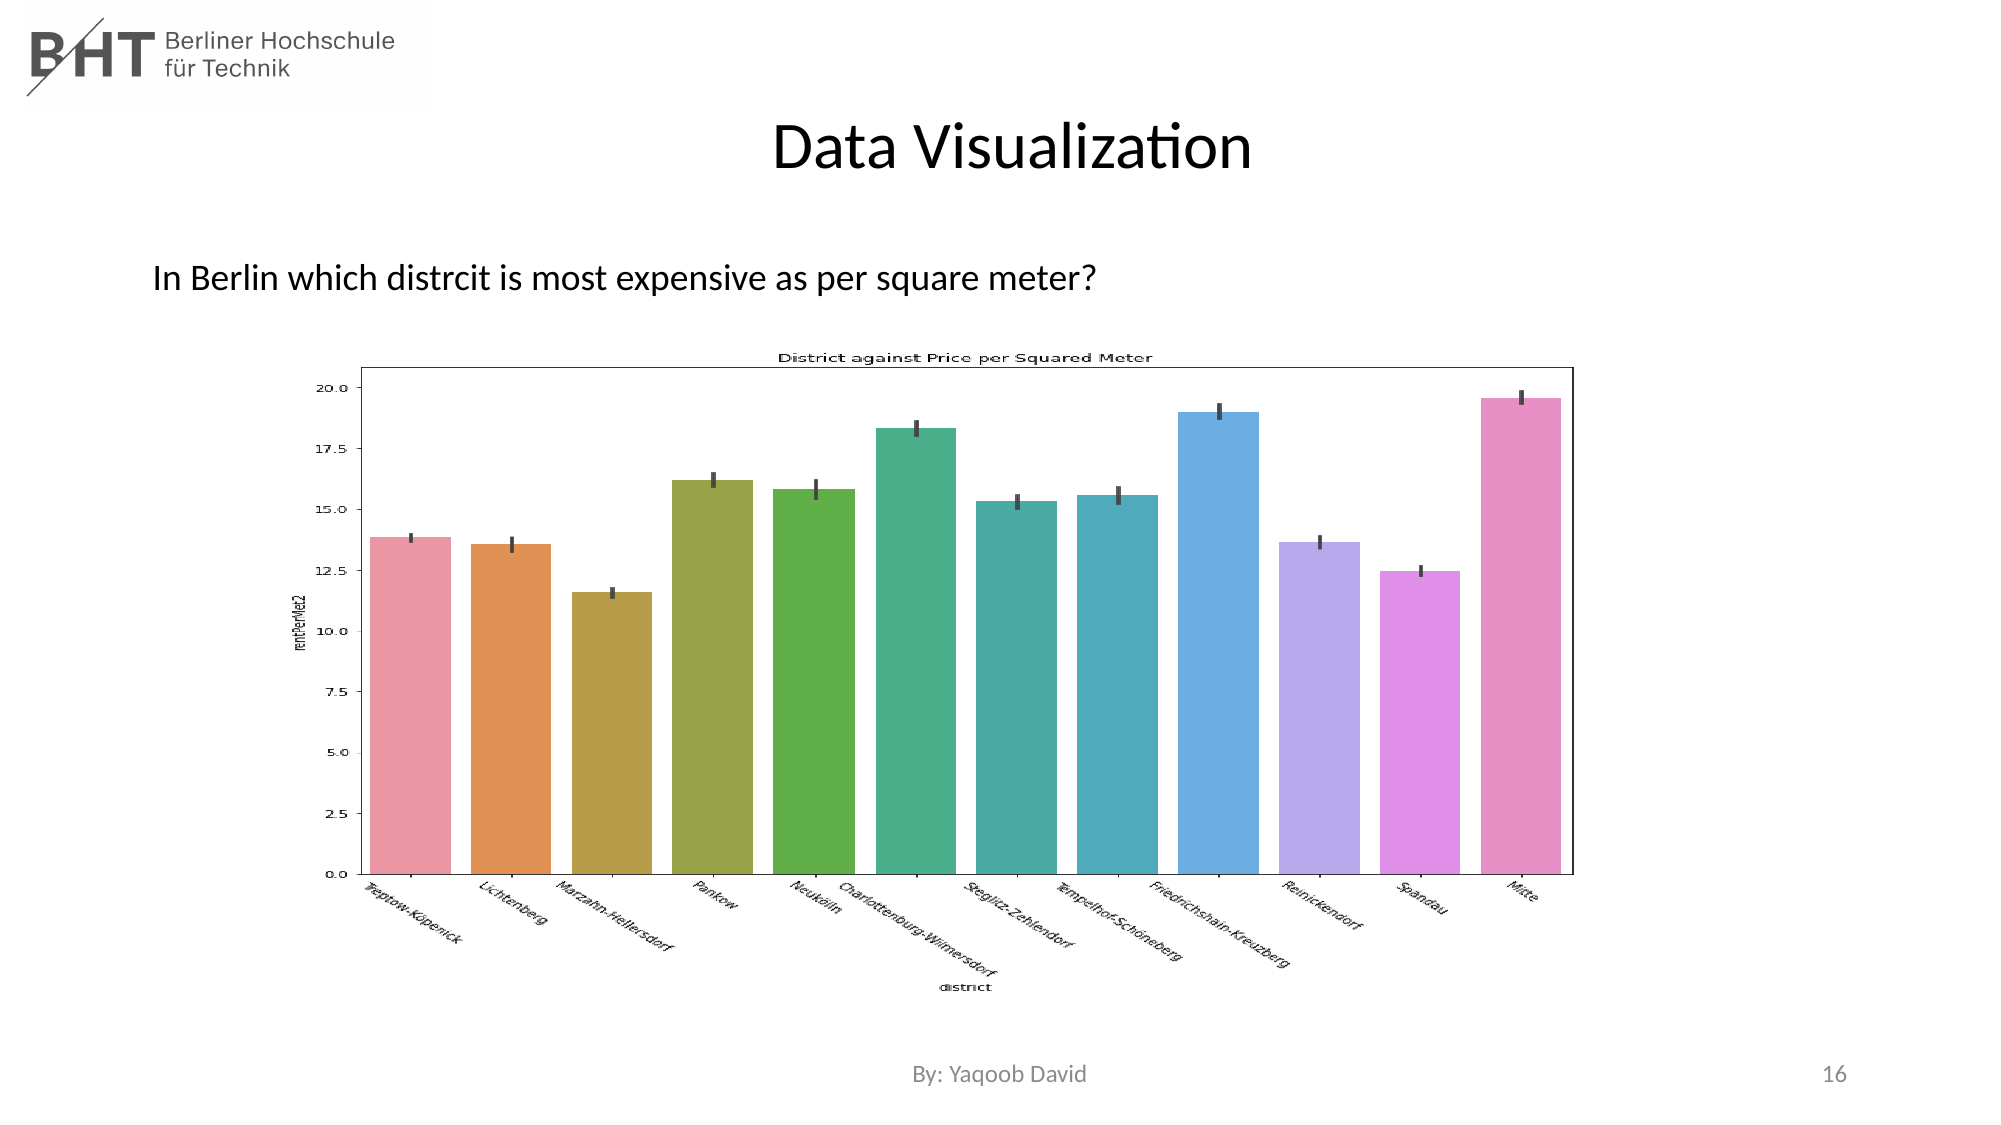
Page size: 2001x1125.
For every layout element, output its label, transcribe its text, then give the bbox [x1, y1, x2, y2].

slide_number 16 [1412, 1042, 1863, 1103]
text_box Data Visualization [620, 94, 1407, 190]
text_box In Berlin which distrcit is most expensive as per square meter? [137, 222, 1863, 756]
picture [23, 0, 432, 113]
picture [282, 346, 1582, 998]
footer By: Yaqoob David [662, 1042, 1338, 1103]
